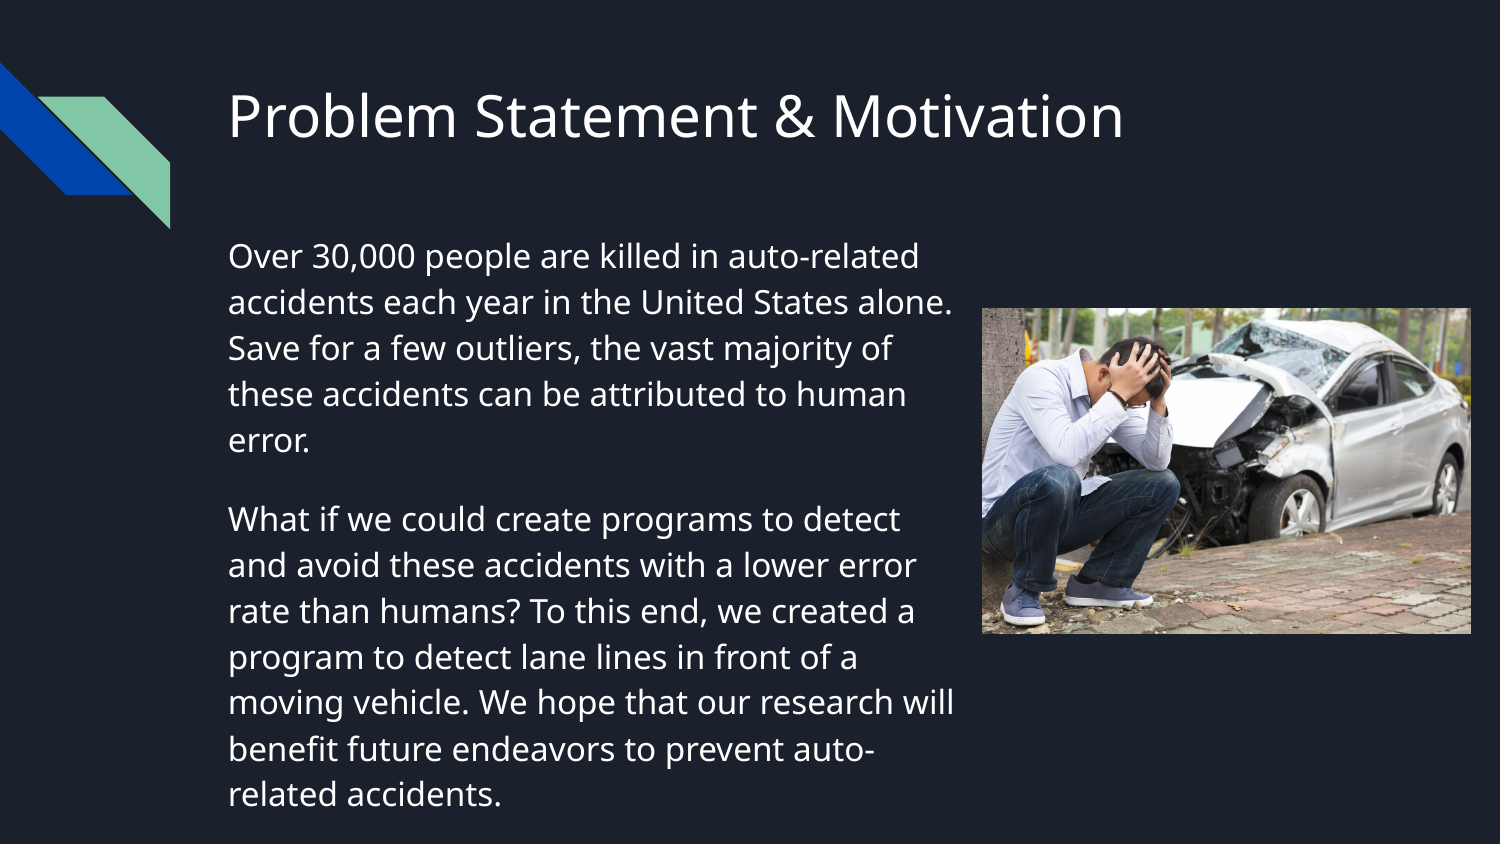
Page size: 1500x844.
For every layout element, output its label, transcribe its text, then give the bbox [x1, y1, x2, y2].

title Problem Statement & Motivation [212, 64, 1368, 215]
list Over 30,000 people are killed in auto-related accidents each year in the United States alone. Save for a few outliers, the vast majority of these accidents can be attributed to human error. What if we could create programs to detect and avoid these accidents with a lower error rate than humans? To this end, we created a program to detect lane lines in front of a moving vehicle. We hope that our research will benefit future endeavors to prevent auto-related accidents. [212, 214, 983, 780]
picture [982, 308, 1471, 634]
